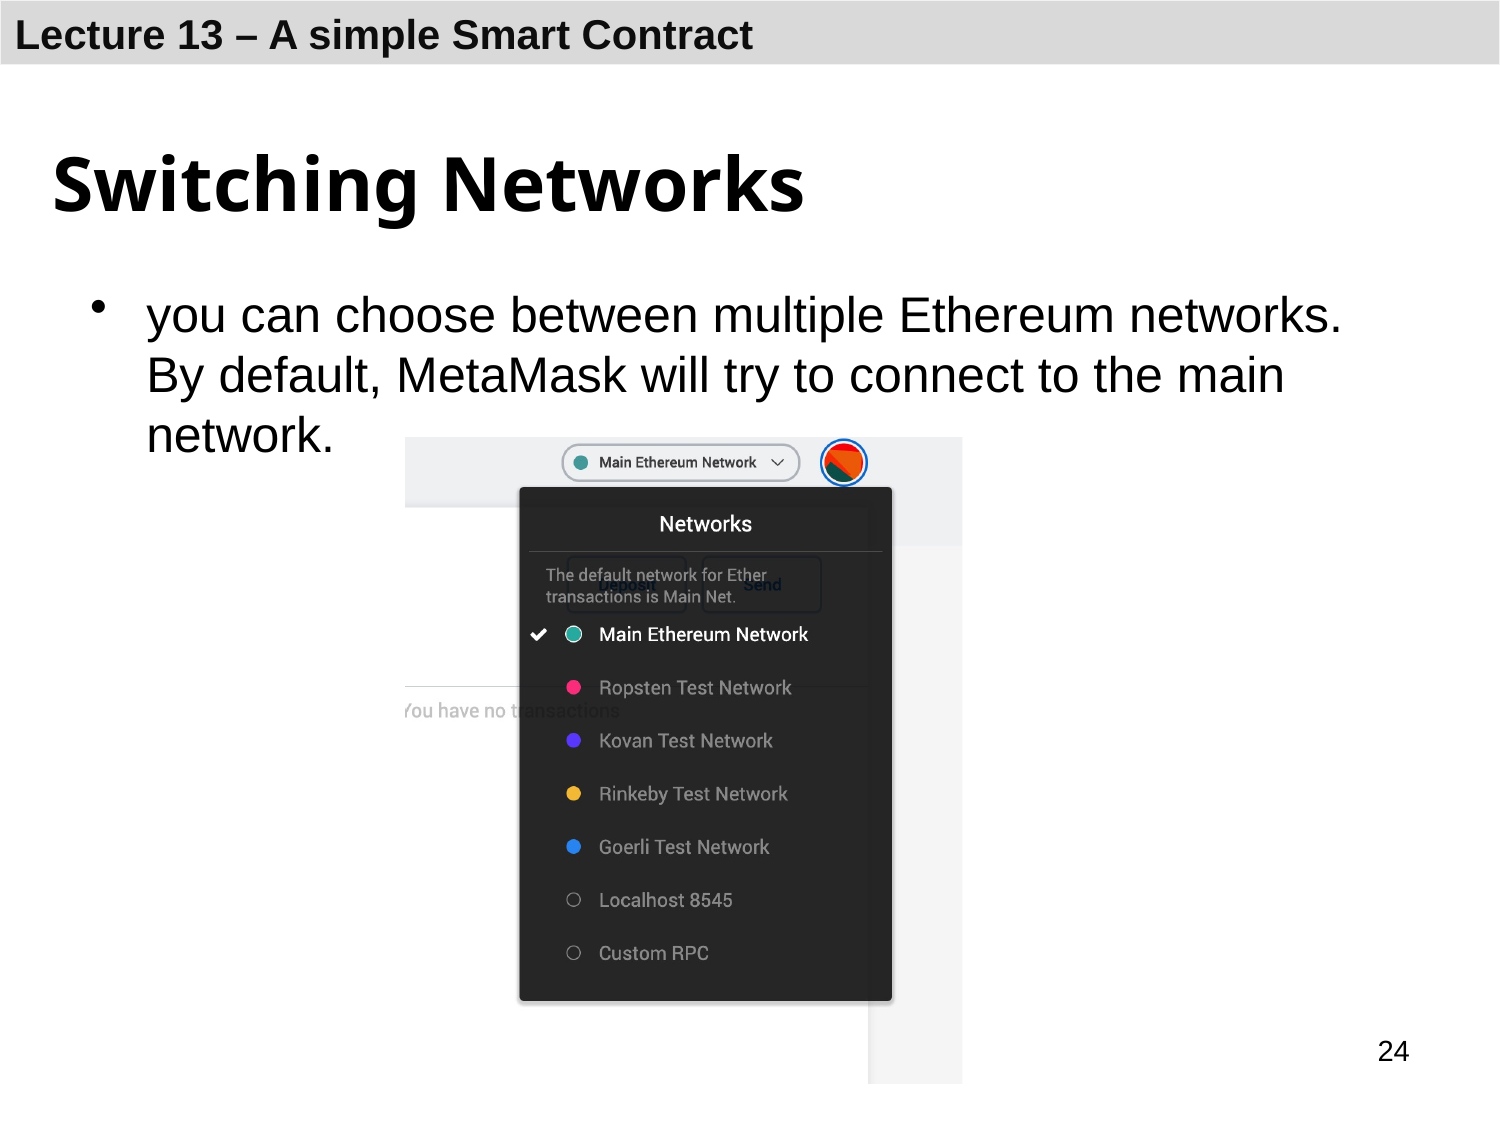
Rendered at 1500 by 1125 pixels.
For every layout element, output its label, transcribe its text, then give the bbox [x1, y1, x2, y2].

picture [404, 437, 963, 1084]
list you can choose between multiple Ethereum networks. By default, MetaMask will try to connect to the main network. [75, 275, 1425, 963]
title Switching Networks [37, 125, 1388, 238]
slide_number 24 [1074, 1024, 1425, 1103]
